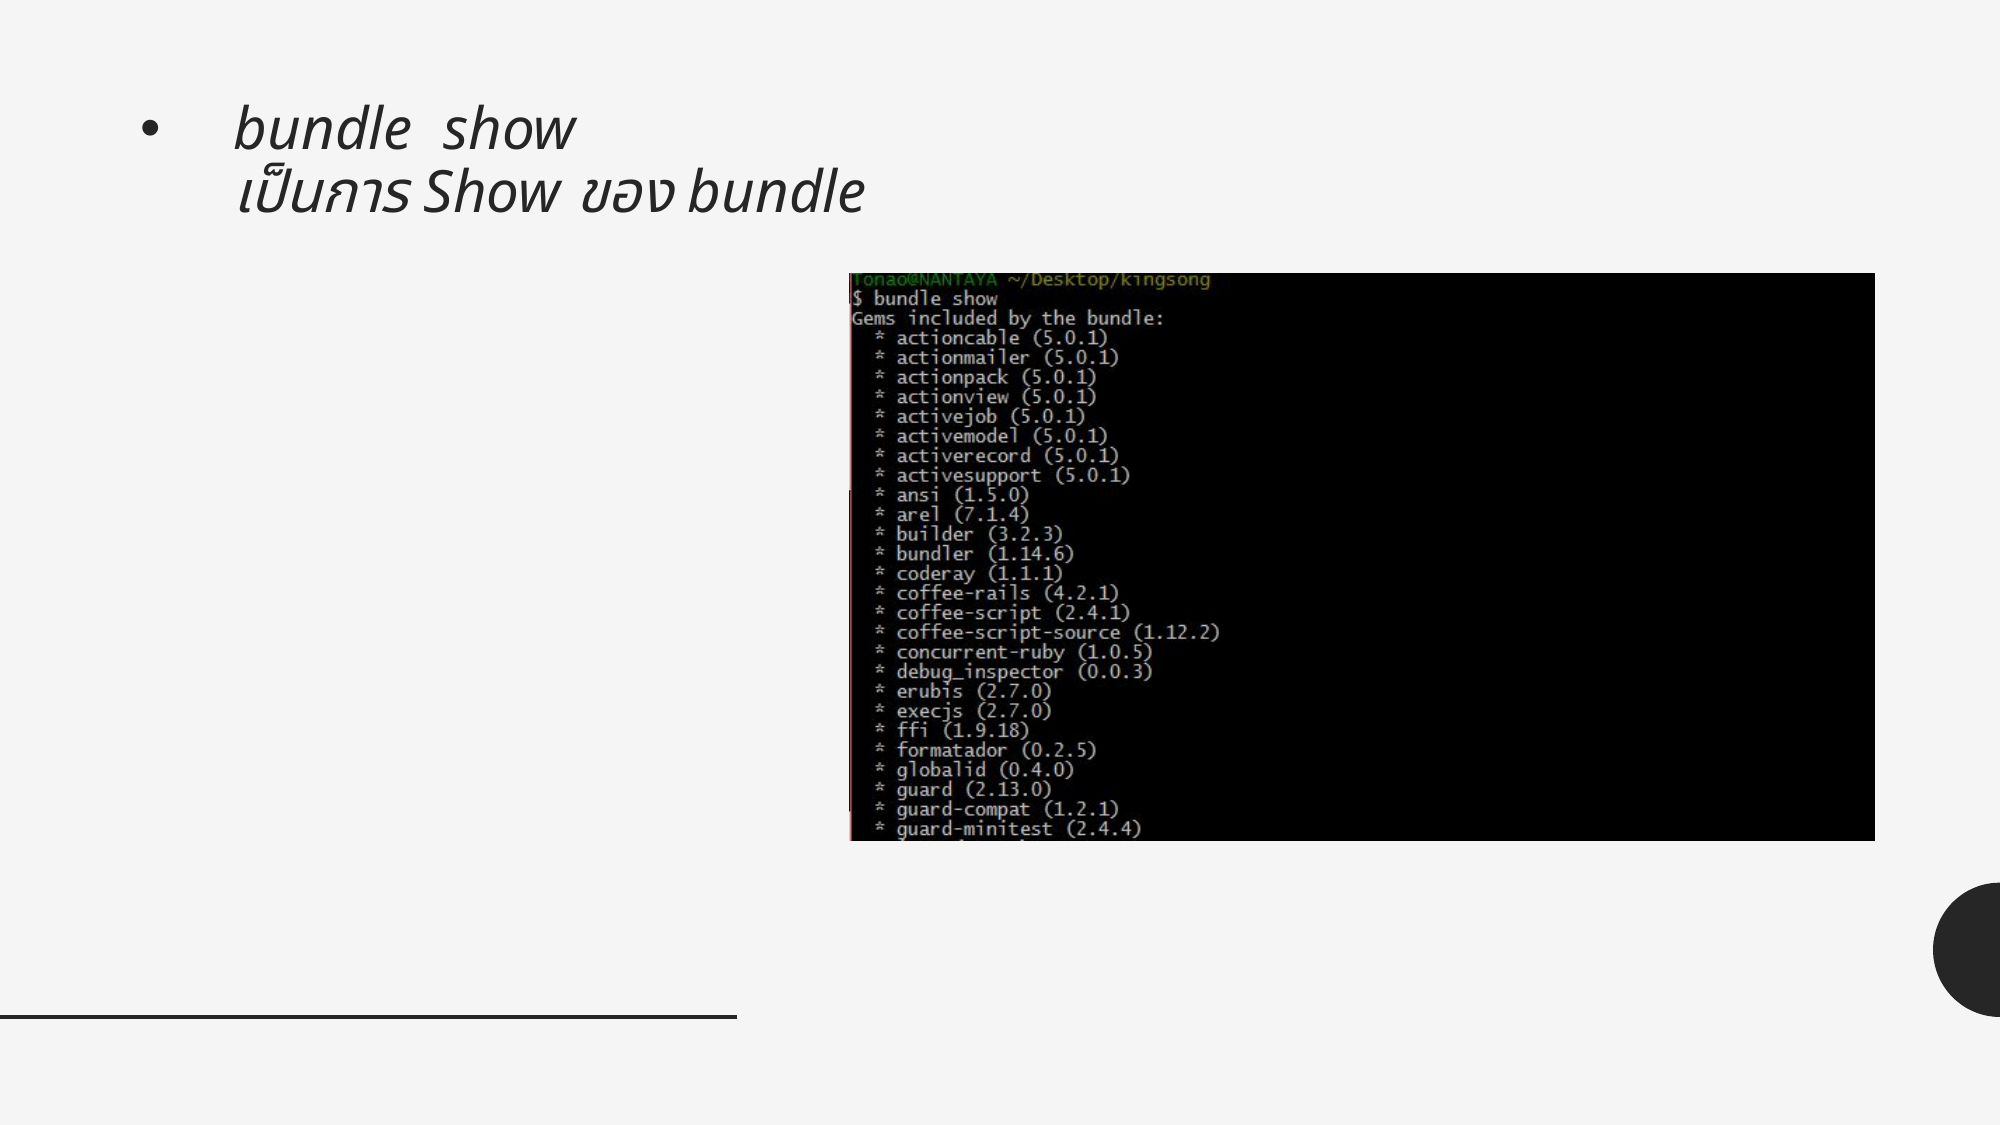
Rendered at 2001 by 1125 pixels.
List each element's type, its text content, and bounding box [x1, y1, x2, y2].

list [849, 273, 1875, 841]
title bundle show เป็นการ Show ของ bundle [125, 91, 913, 905]
